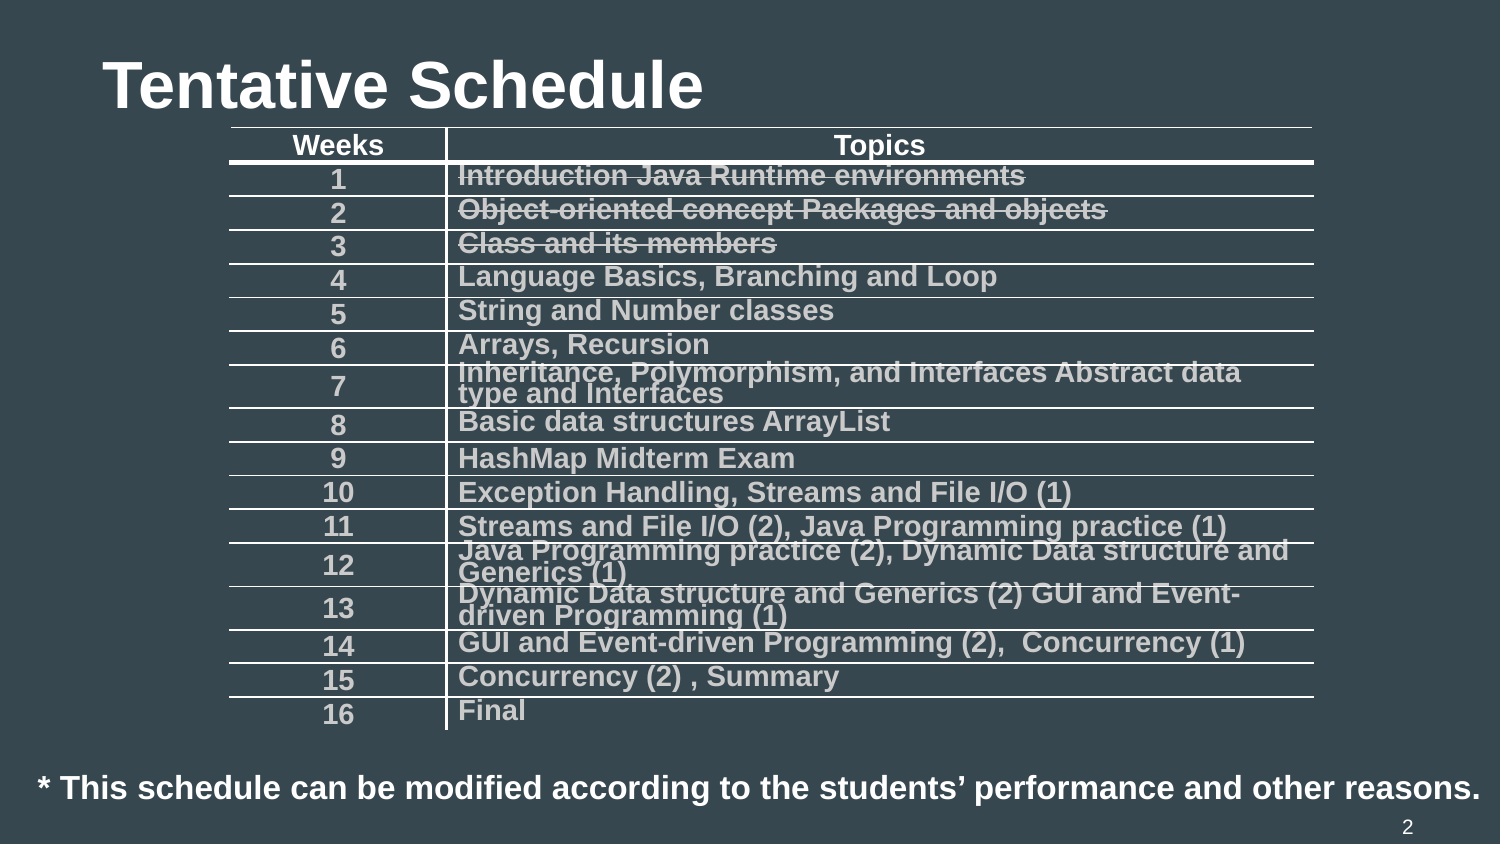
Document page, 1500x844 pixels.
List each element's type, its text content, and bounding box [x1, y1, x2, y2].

table_cell GUI and Event-driven Programming (2), Concurrency (1) [448, 631, 1312, 662]
table_cell Dynamic Data structure and Generics (2) GUI and Event-driven Programming (1) [448, 587, 1312, 629]
table_cell 4 [231, 265, 445, 297]
text_box * This schedule can be modified according to the students’ performance and other reasons. [22, 758, 1500, 800]
table_cell 1 [231, 165, 445, 195]
table_cell Object-oriented concept Packages and objects [448, 197, 1312, 229]
table_cell Class and its members [448, 231, 1312, 263]
slide_number ‹#› [1116, 806, 1429, 844]
table_cell 2 [231, 197, 445, 229]
table_cell 5 [231, 298, 445, 330]
table_cell 13 [231, 587, 445, 629]
table_cell 7 [231, 366, 445, 407]
table_cell 12 [231, 544, 445, 586]
table_header Topics [448, 128, 1312, 160]
table_cell HashMap Midterm Exam [448, 443, 1312, 475]
table_header Weeks [231, 128, 445, 160]
table_cell Arrays, Recursion [448, 332, 1312, 364]
table_cell Final [448, 698, 1312, 730]
title Tentative Schedule [87, 35, 1238, 129]
table_cell Basic data structures ArrayList [448, 409, 1312, 441]
table_cell Inheritance, Polymorphism, and Interfaces Abstract data type and Interfaces [448, 366, 1312, 407]
table_cell 9 [231, 443, 445, 475]
table_cell String and Number classes [448, 298, 1312, 330]
table_cell 8 [231, 409, 445, 441]
table_cell 3 [231, 231, 445, 263]
table_cell Exception Handling, Streams and File I/O (1) [448, 476, 1312, 508]
table_cell Streams and File I/O (2), Java Programming practice (1) [448, 510, 1312, 542]
table_cell Java Programming practice (2), Dynamic Data structure and Generics (1) [448, 544, 1312, 586]
table_cell Language Basics, Branching and Loop [448, 265, 1312, 297]
table_cell 14 [231, 631, 445, 662]
table_cell 16 [231, 698, 445, 730]
table_cell 10 [231, 476, 445, 508]
table_cell 6 [231, 332, 445, 364]
table_cell Concurrency (2) , Summary [448, 664, 1312, 696]
table_cell 15 [231, 664, 445, 696]
table_cell 11 [231, 510, 445, 542]
table_cell Introduction Java Runtime environments [448, 165, 1312, 195]
